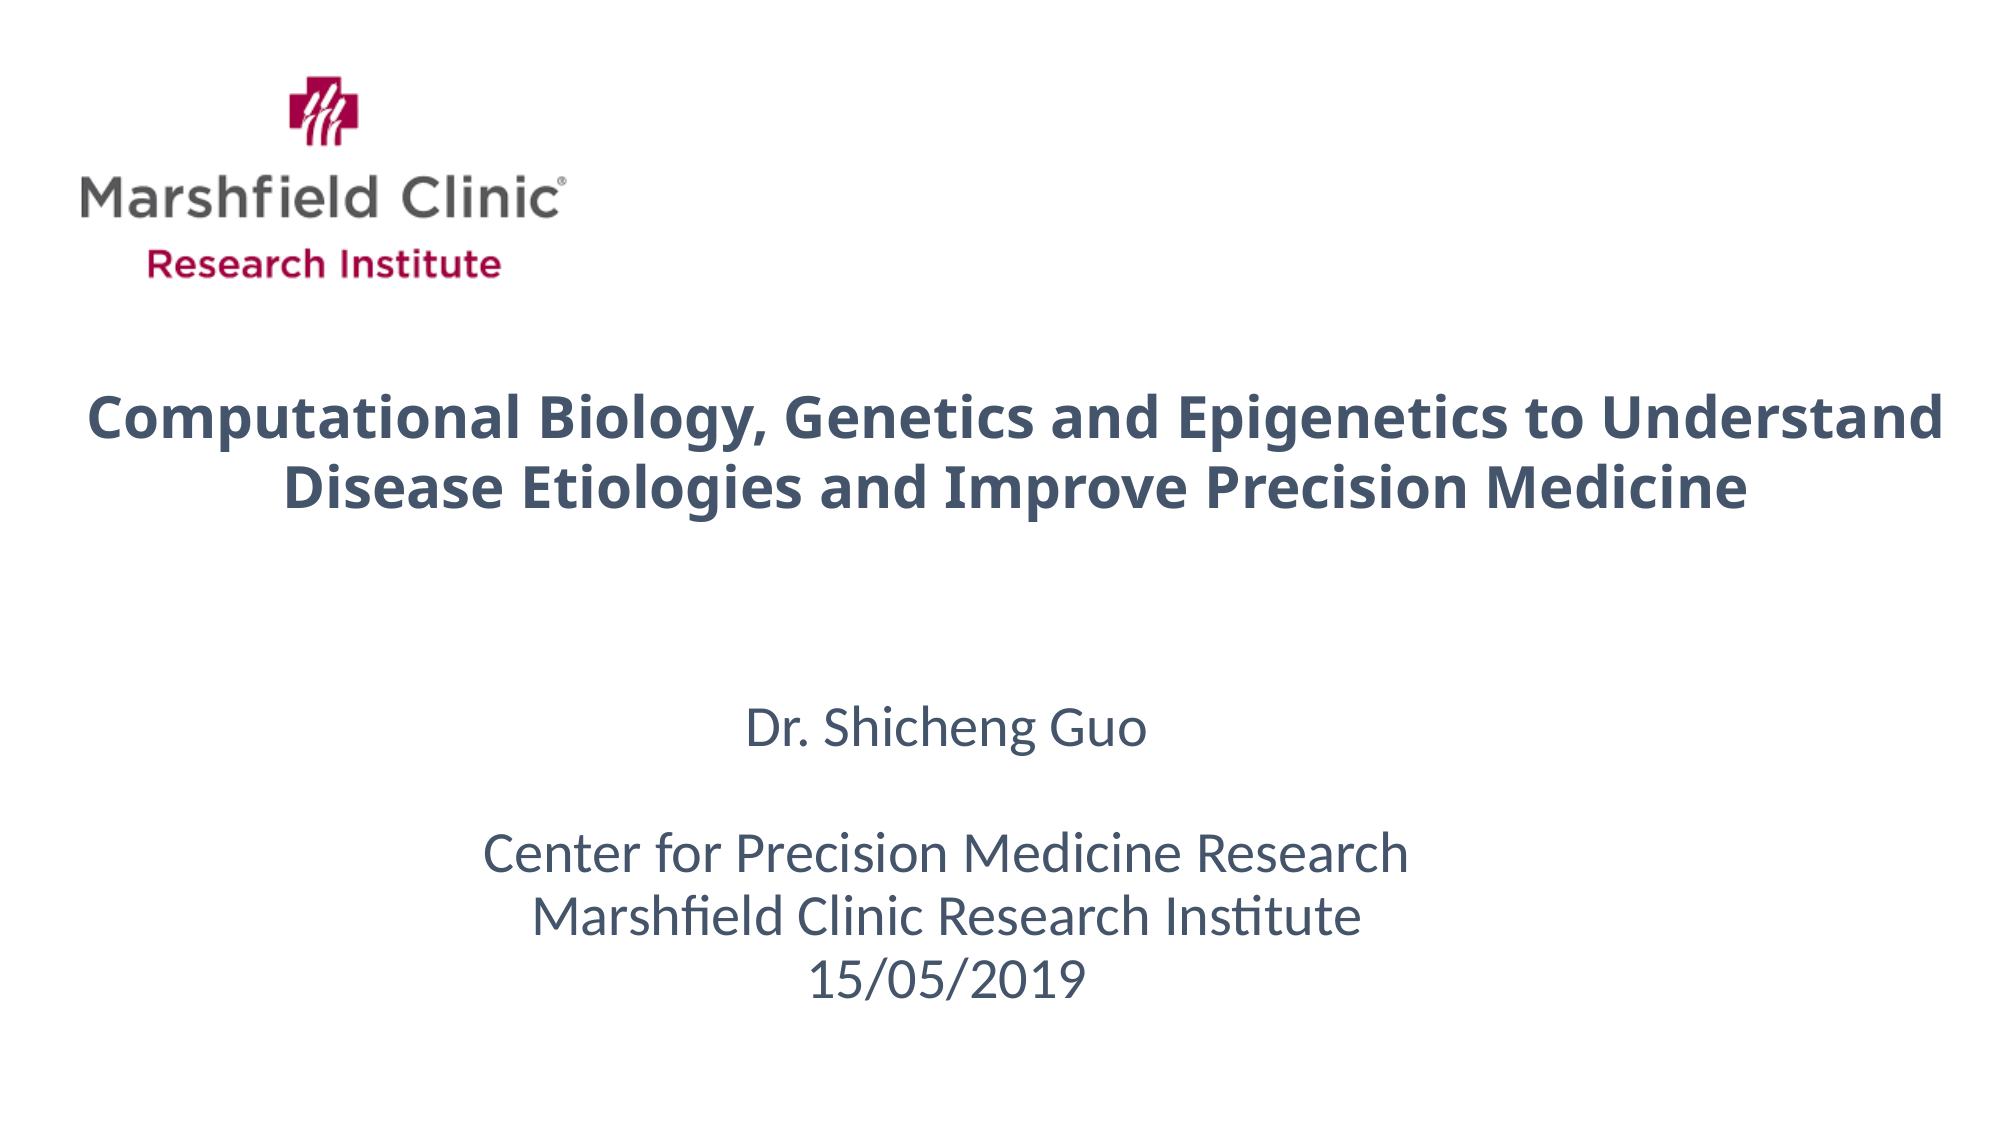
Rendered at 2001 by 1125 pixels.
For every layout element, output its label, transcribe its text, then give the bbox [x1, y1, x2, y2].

picture [71, 56, 578, 299]
text_box Computational Biology, Genetics and Epigenetics to Understand Disease Etiologies and Improve Precision Medicine [71, 373, 1961, 528]
text_box Dr. Shicheng Guo Center for Precision Medicine Research Marshfield Clinic Research Institute 15/05/2019 [271, 722, 1622, 1019]
